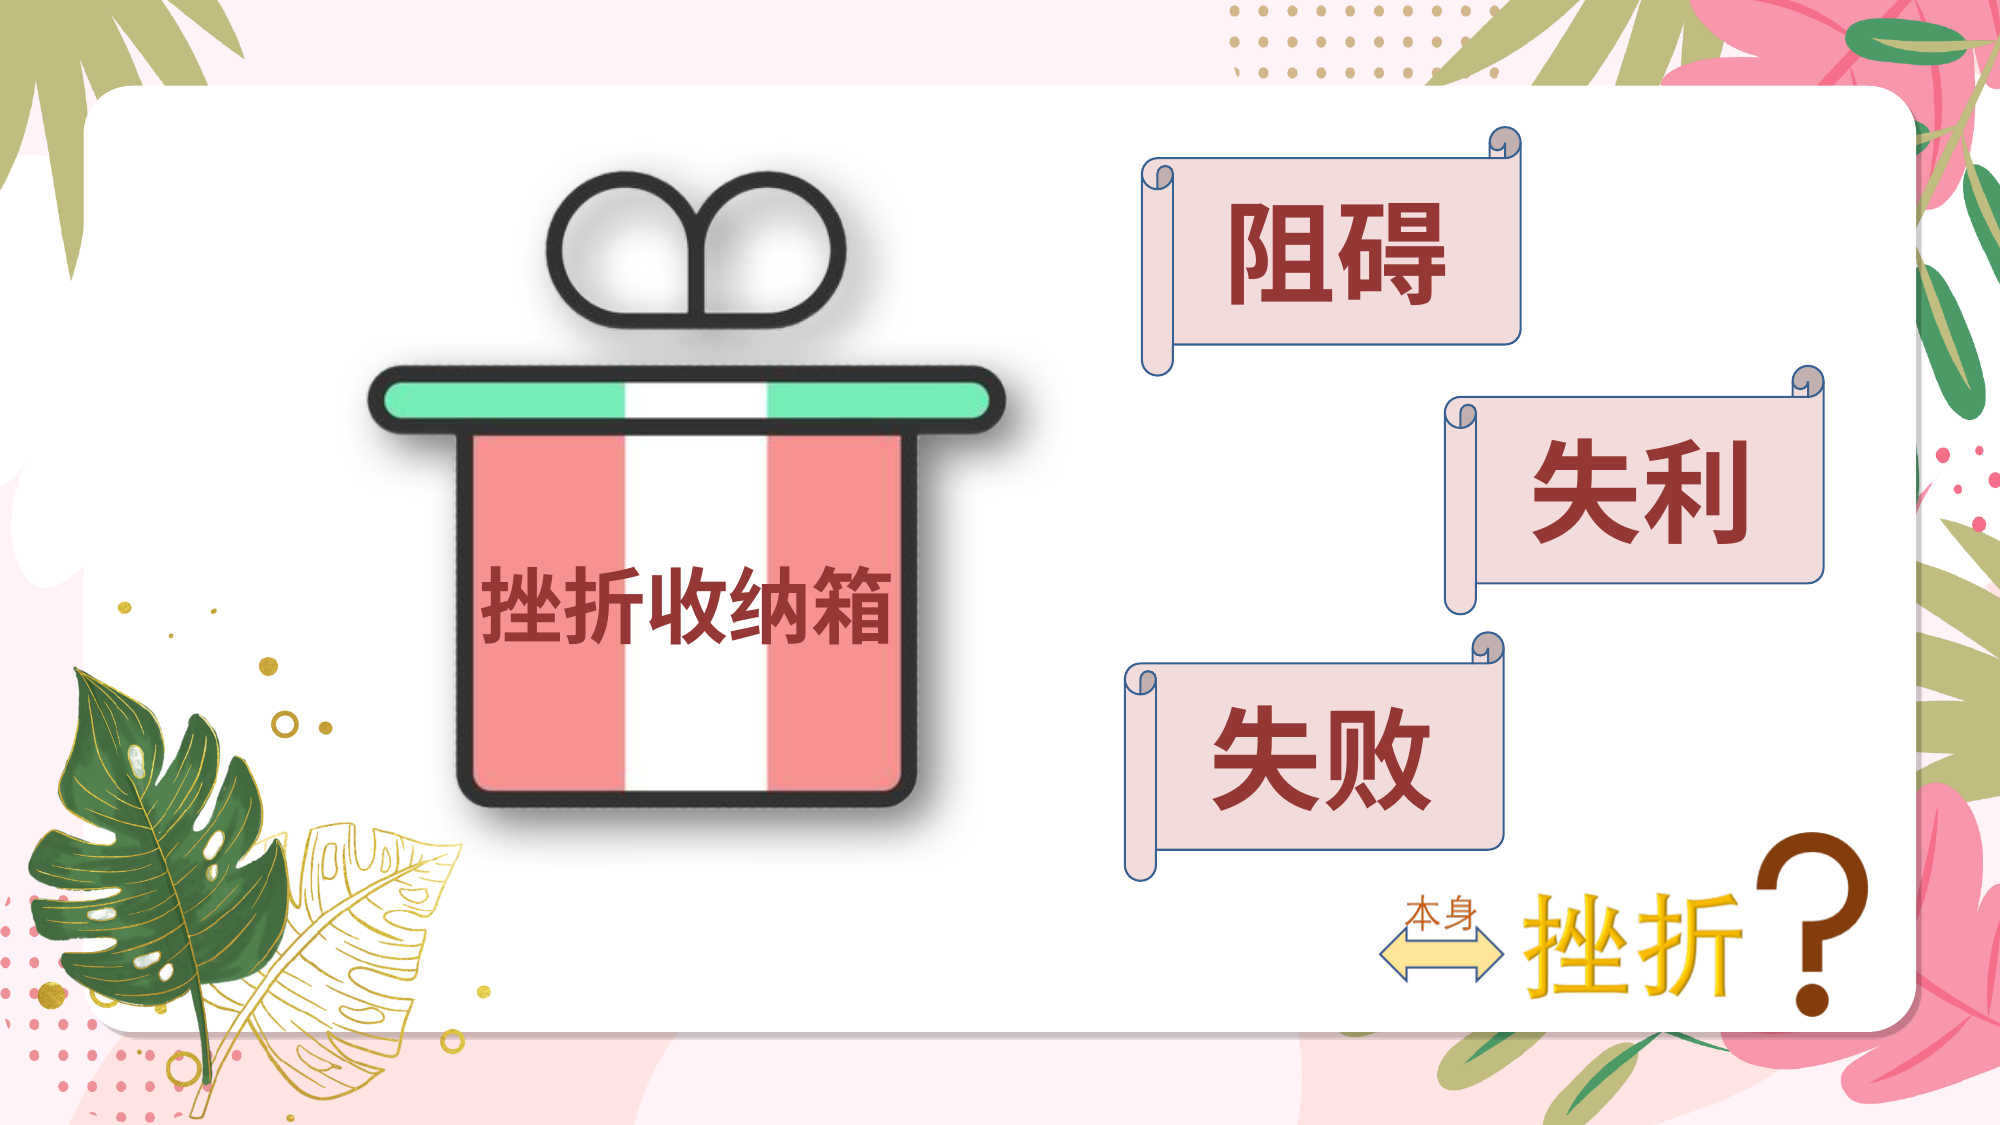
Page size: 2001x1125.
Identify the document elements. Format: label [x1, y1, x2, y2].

picture [0, 0, 2000, 1125]
text_box [1124, 127, 1824, 881]
text_box [323, 127, 1051, 853]
